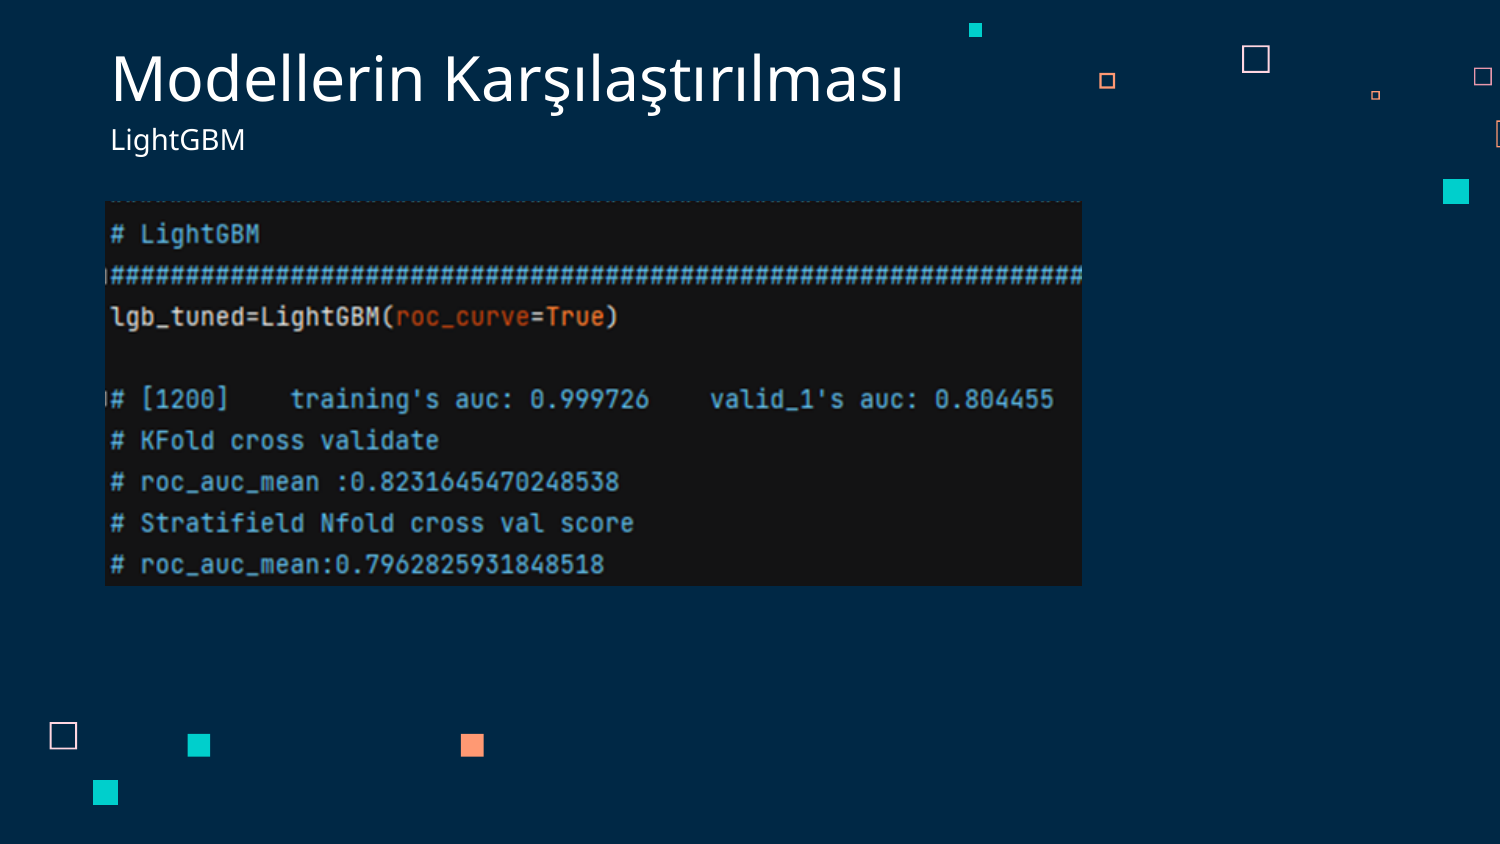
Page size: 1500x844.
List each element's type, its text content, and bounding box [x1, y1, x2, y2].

picture [105, 200, 1083, 586]
text_box LightGBM [95, 105, 1298, 171]
title Modellerin Karşılaştırılması [95, 33, 994, 105]
text_box [460, 733, 484, 757]
text_box [187, 733, 211, 757]
